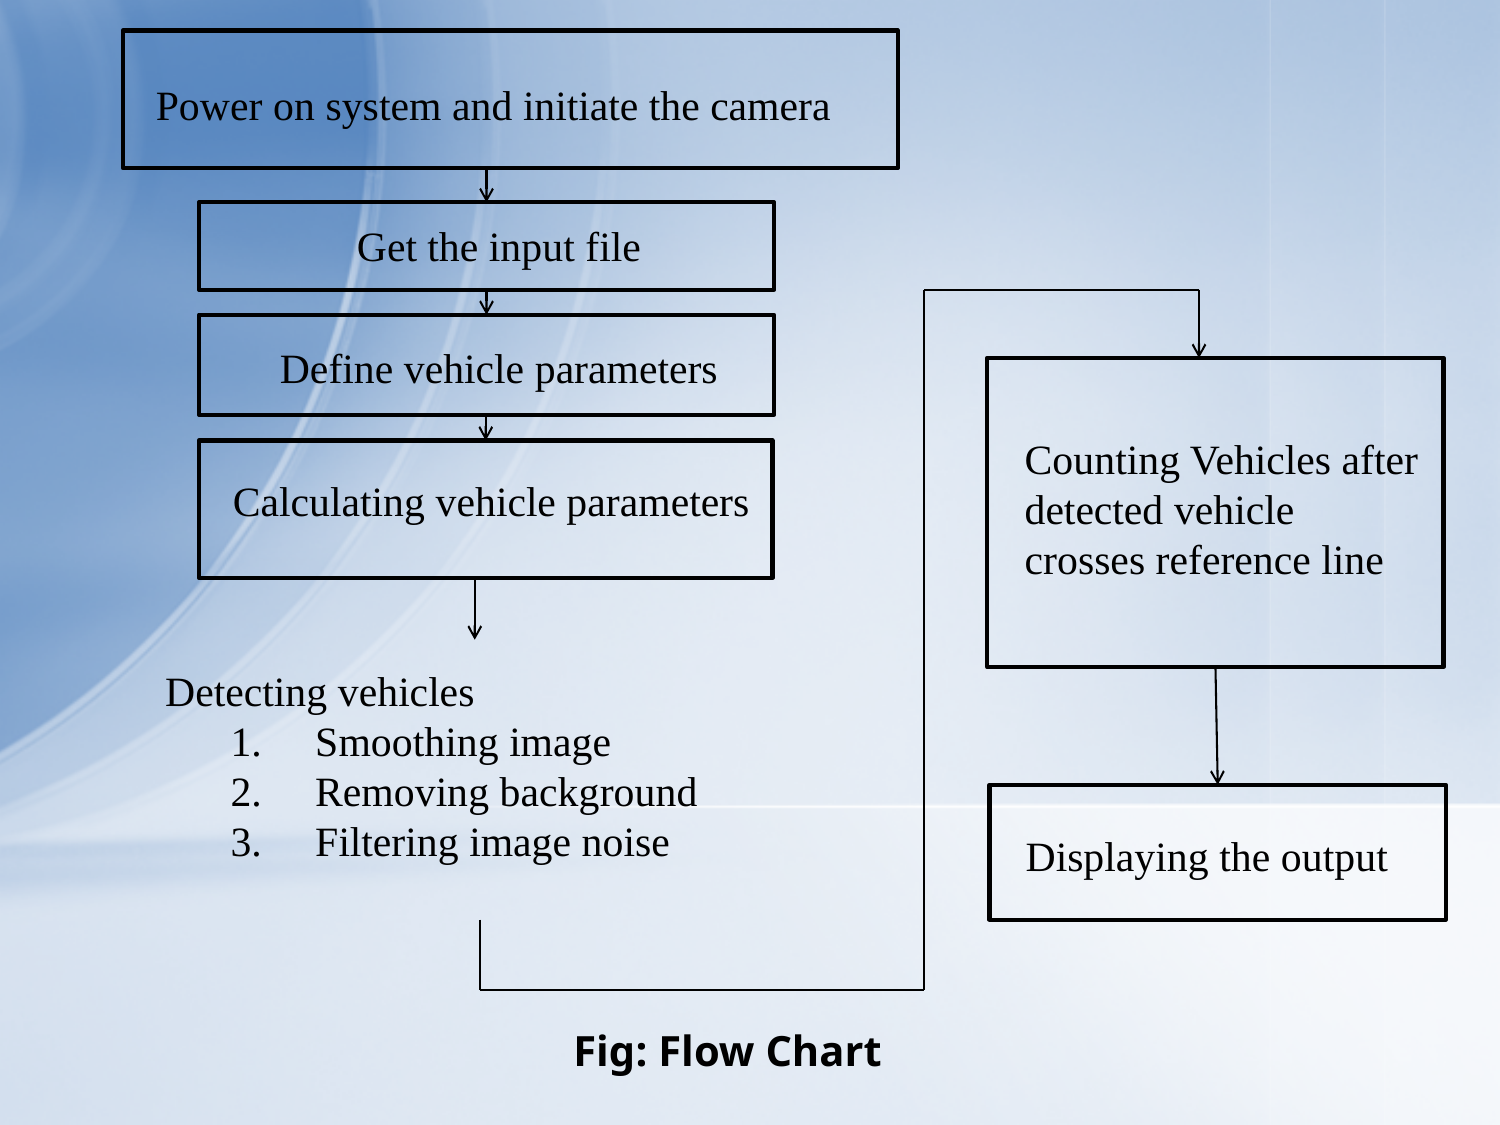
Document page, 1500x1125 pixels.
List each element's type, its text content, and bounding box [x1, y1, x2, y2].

text_box [197, 200, 776, 292]
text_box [1214, 666, 1219, 786]
text_box [987, 783, 1448, 922]
text_box [197, 438, 775, 580]
text_box Counting Vehicles after detected vehicle crosses reference line [1009, 425, 1435, 636]
text_box Calculating vehicle parameters [210, 467, 773, 577]
text_box Define vehicle parameters [236, 334, 762, 438]
text_box Fig: Flow Chart [558, 1016, 898, 1082]
text_box Displaying the output [1010, 821, 1424, 887]
picture [0, 0, 1500, 1125]
text_box [197, 313, 776, 417]
text_box Detecting vehicles Smoothing image Removing background Filtering image noise [150, 657, 811, 917]
text_box [121, 28, 900, 170]
text_box Power on system and initiate the camera [141, 70, 857, 136]
text_box [985, 356, 1446, 669]
